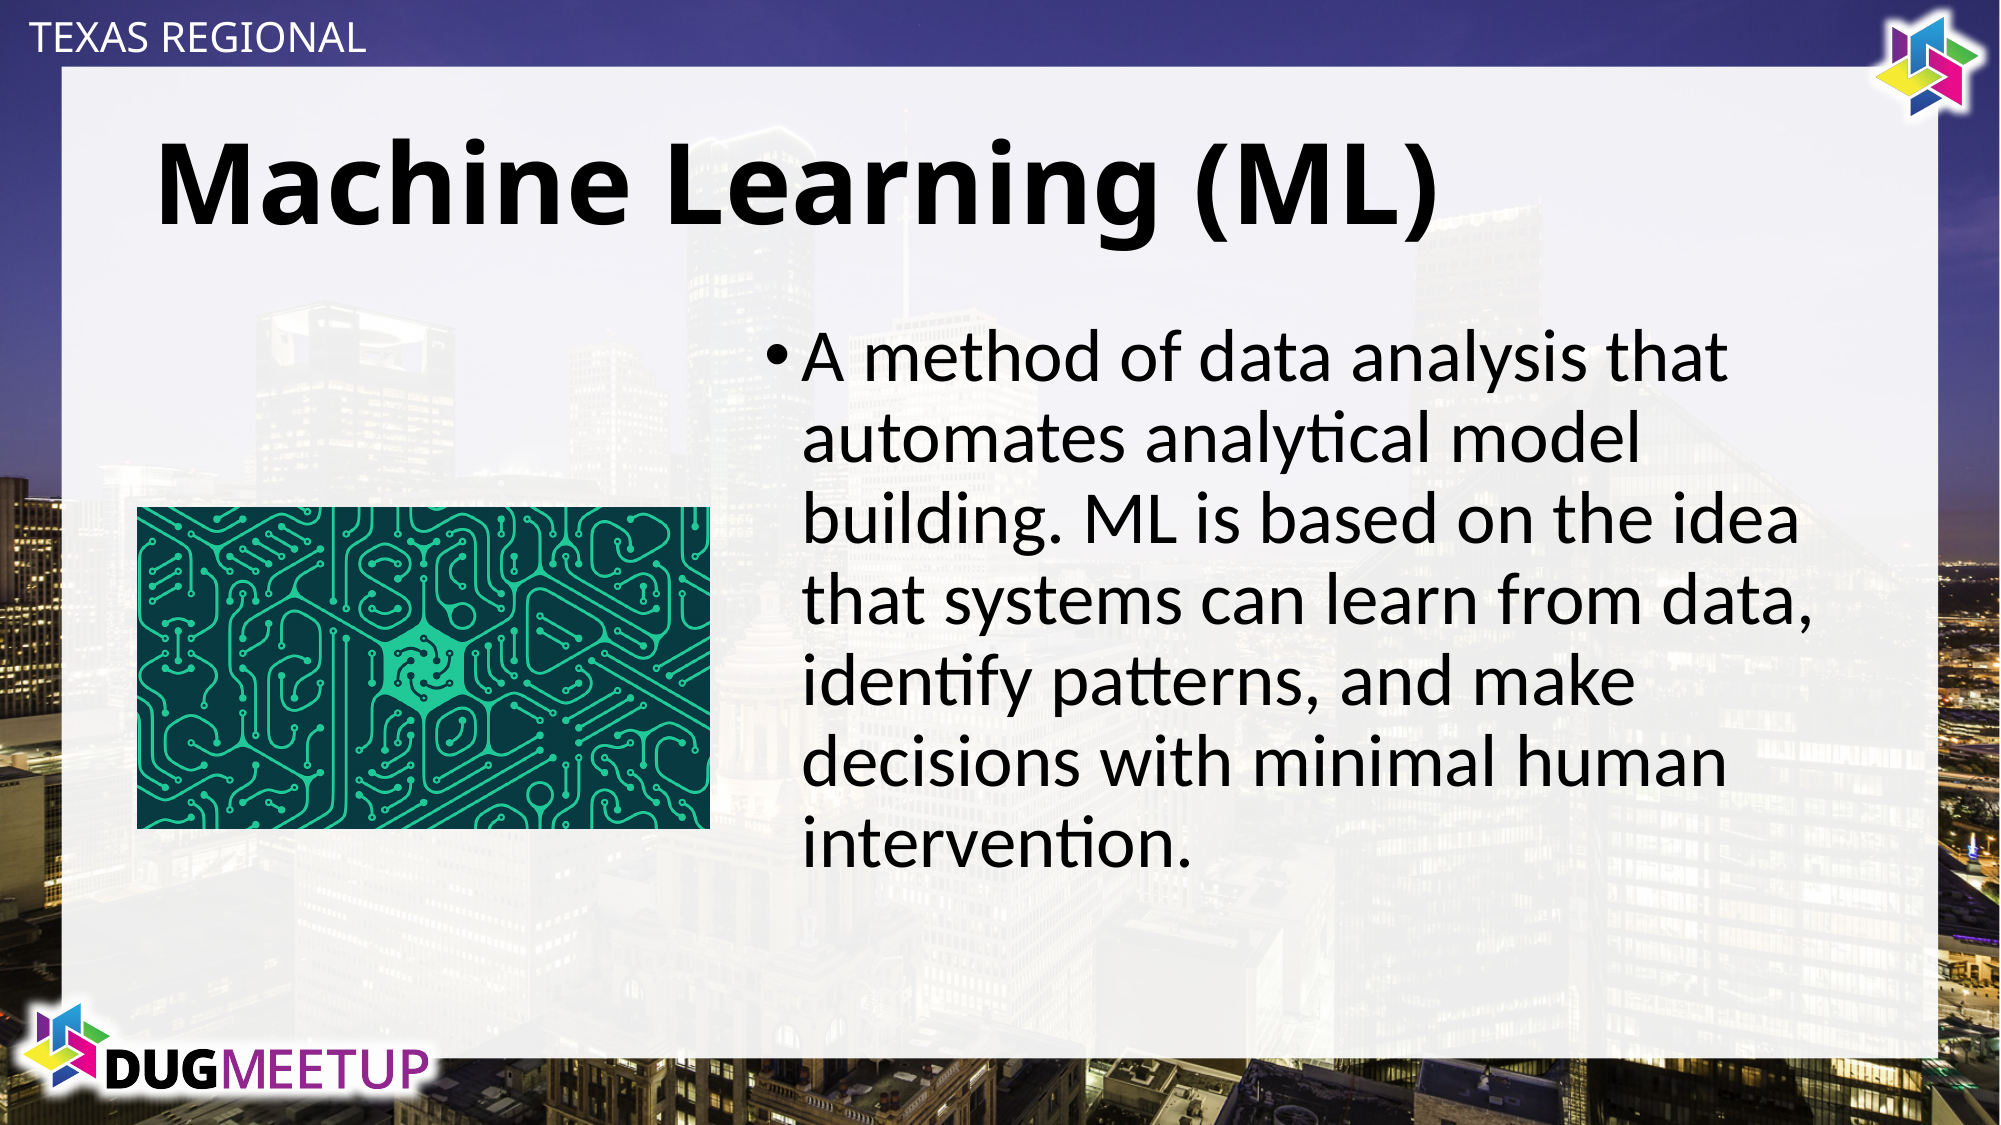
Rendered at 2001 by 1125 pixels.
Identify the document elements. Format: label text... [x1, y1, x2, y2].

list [137, 507, 710, 829]
list A method of data analysis that automates analytical model building. ML is based on the idea that systems can learn from data, identify patterns, and make decisions with minimal human intervention. [749, 309, 1864, 1024]
title Machine Learning (ML) [137, 79, 1863, 297]
picture [0, 0, 2000, 1125]
